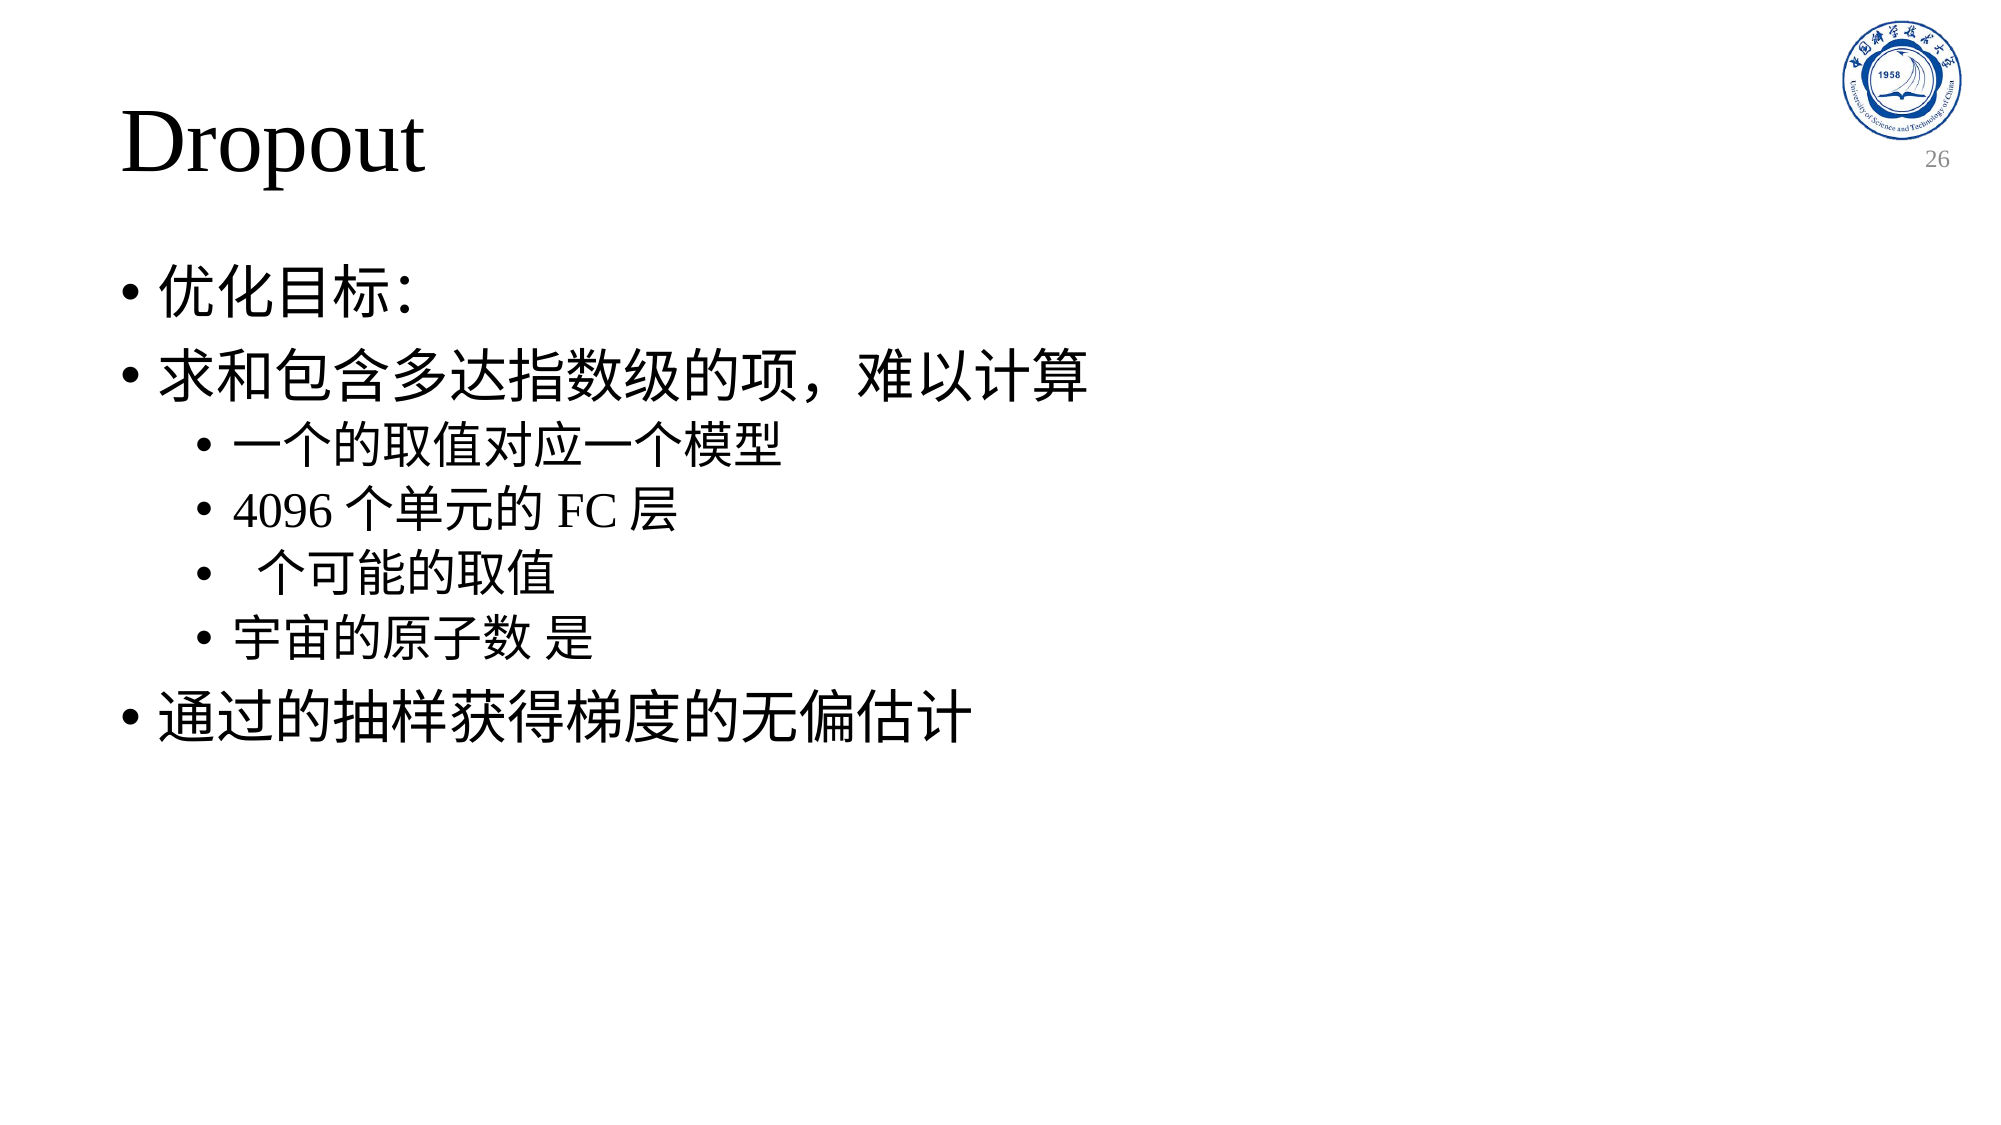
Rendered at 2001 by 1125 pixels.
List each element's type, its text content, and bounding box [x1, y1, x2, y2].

title Dropout [105, 59, 1900, 223]
slide_number 26 [1514, 127, 1965, 188]
picture [1839, 17, 1965, 127]
